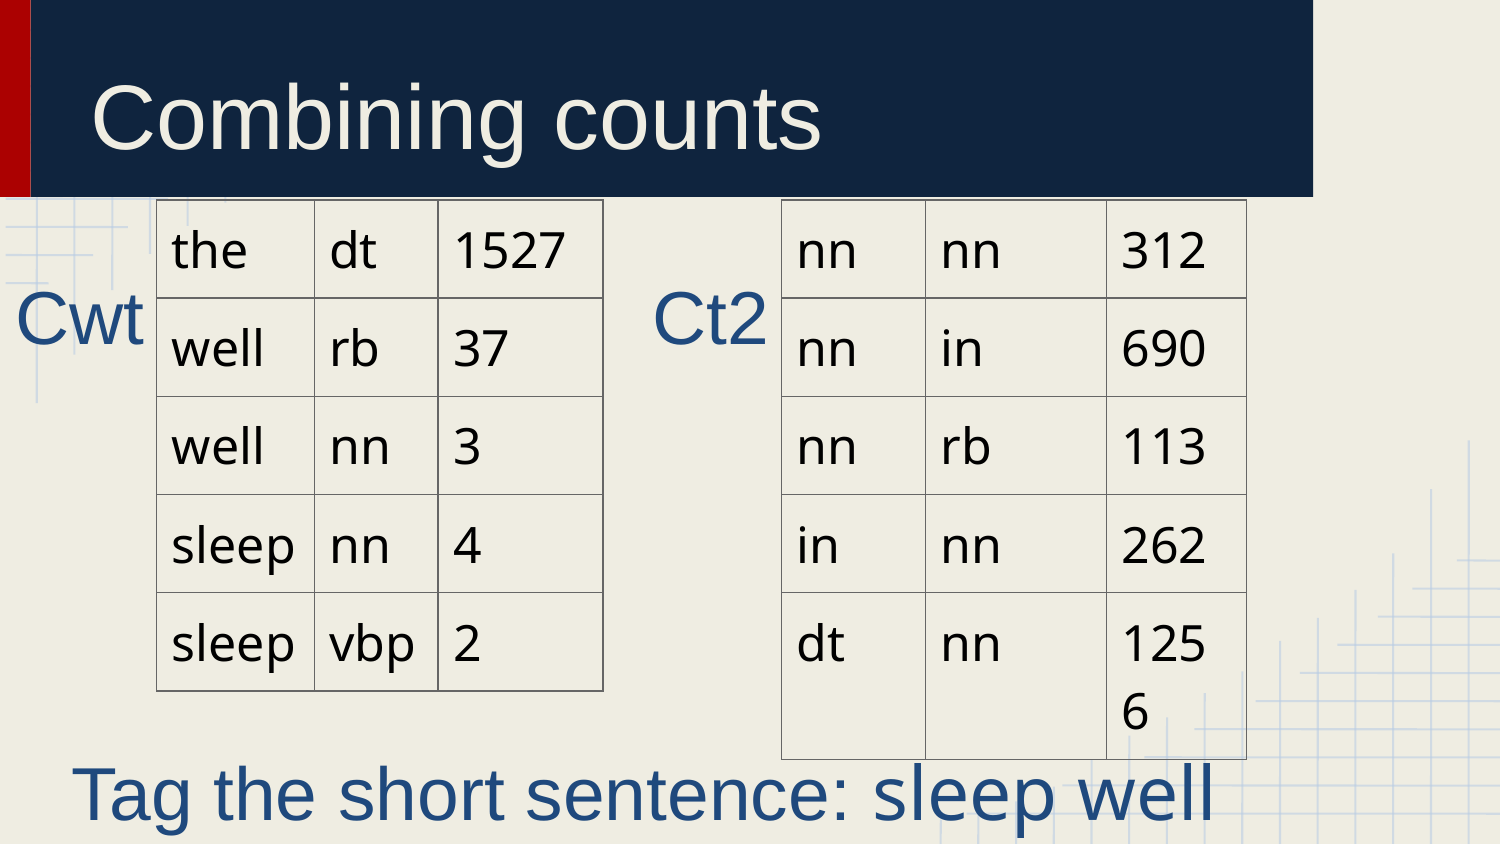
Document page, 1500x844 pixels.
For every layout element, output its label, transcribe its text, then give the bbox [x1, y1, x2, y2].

table_header 1527 [439, 201, 602, 297]
table_cell nn [782, 397, 925, 494]
table_cell dt [782, 593, 925, 685]
table_cell 3 [439, 397, 602, 494]
table_cell rb [315, 299, 437, 396]
table_header nn [782, 201, 925, 297]
table_cell rb [926, 397, 1106, 494]
table_cell 690 [1107, 299, 1246, 396]
table_cell nn [926, 495, 1106, 592]
table_cell in [782, 495, 925, 592]
table_cell well [157, 299, 314, 396]
list Ct2 [637, 209, 881, 368]
list Cwt [0, 209, 244, 368]
table_header dt [315, 201, 437, 297]
title Combining counts [75, 16, 1276, 183]
table_cell well [157, 397, 314, 494]
table_header the [157, 201, 314, 297]
table_cell in [926, 299, 1106, 396]
table_cell nn [315, 495, 437, 592]
table_cell nn [782, 299, 925, 396]
table_cell sleep [157, 495, 314, 592]
table_cell sleep [157, 593, 314, 685]
table_cell 2 [439, 593, 602, 685]
table_cell 4 [439, 495, 602, 592]
table_header nn [926, 201, 1106, 297]
table_cell 1256 [1107, 593, 1246, 685]
table_cell nn [926, 593, 1106, 685]
table_cell nn [315, 397, 437, 494]
table_cell vbp [315, 593, 437, 685]
list Tag the short sentence: sleep well [56, 685, 1477, 844]
table_cell 113 [1107, 397, 1246, 494]
table_cell 37 [439, 299, 602, 396]
table_header 312 [1107, 201, 1246, 297]
table_cell 262 [1107, 495, 1246, 592]
